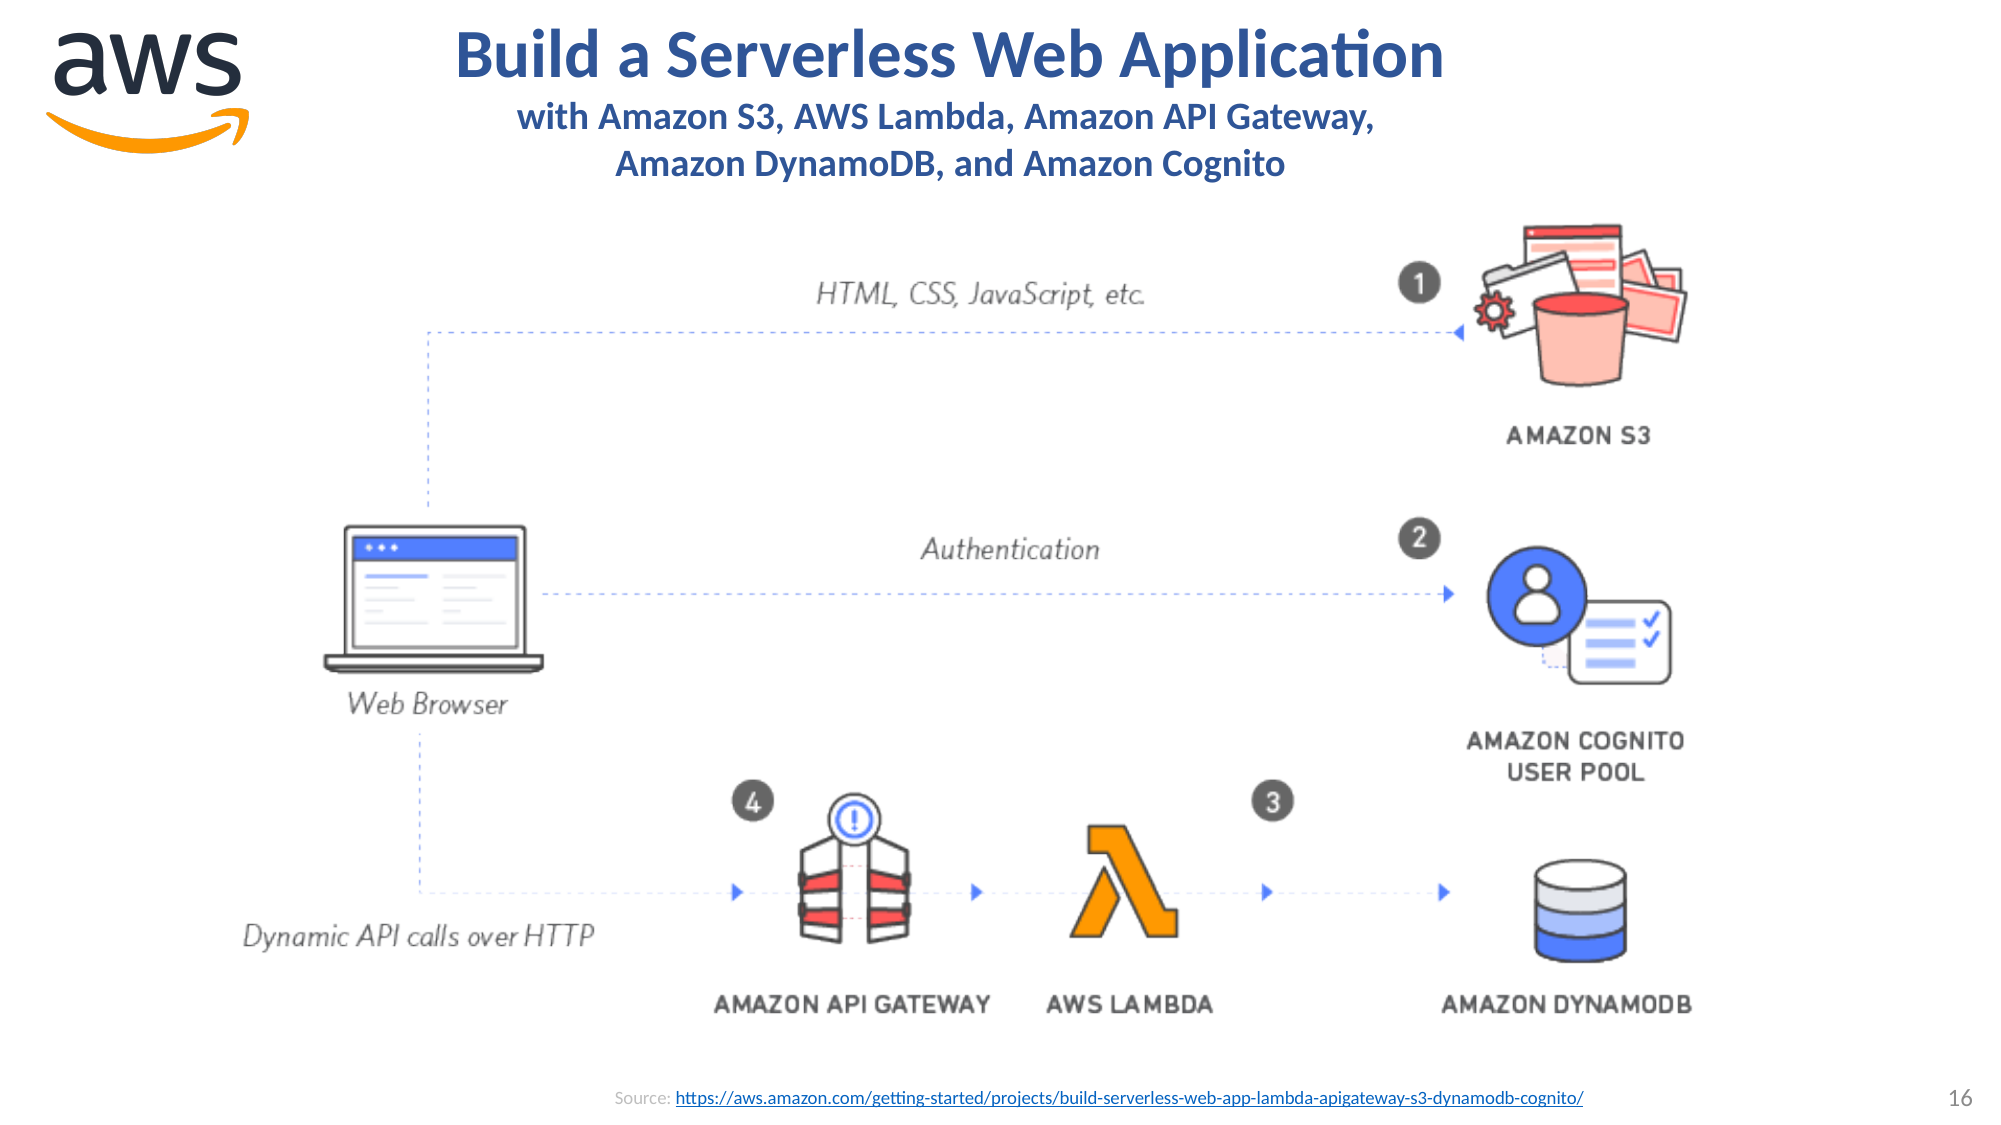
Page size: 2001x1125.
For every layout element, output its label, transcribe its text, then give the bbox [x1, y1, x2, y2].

picture [45, 32, 250, 154]
text_box Source: https://aws.amazon.com/getting-started/projects/build-serverless-web-app-lambda-apigateway-s3-dynamodb-cognito/ [599, 1078, 1840, 1116]
picture [227, 199, 1744, 1062]
slide_number 16 [1830, 1076, 1989, 1116]
title Build a Serverless Web Application with Amazon S3, AWS Lambda, Amazon API Gateway, Amazon DynamoDB, and Amazon Cognito [39, 0, 1863, 193]
